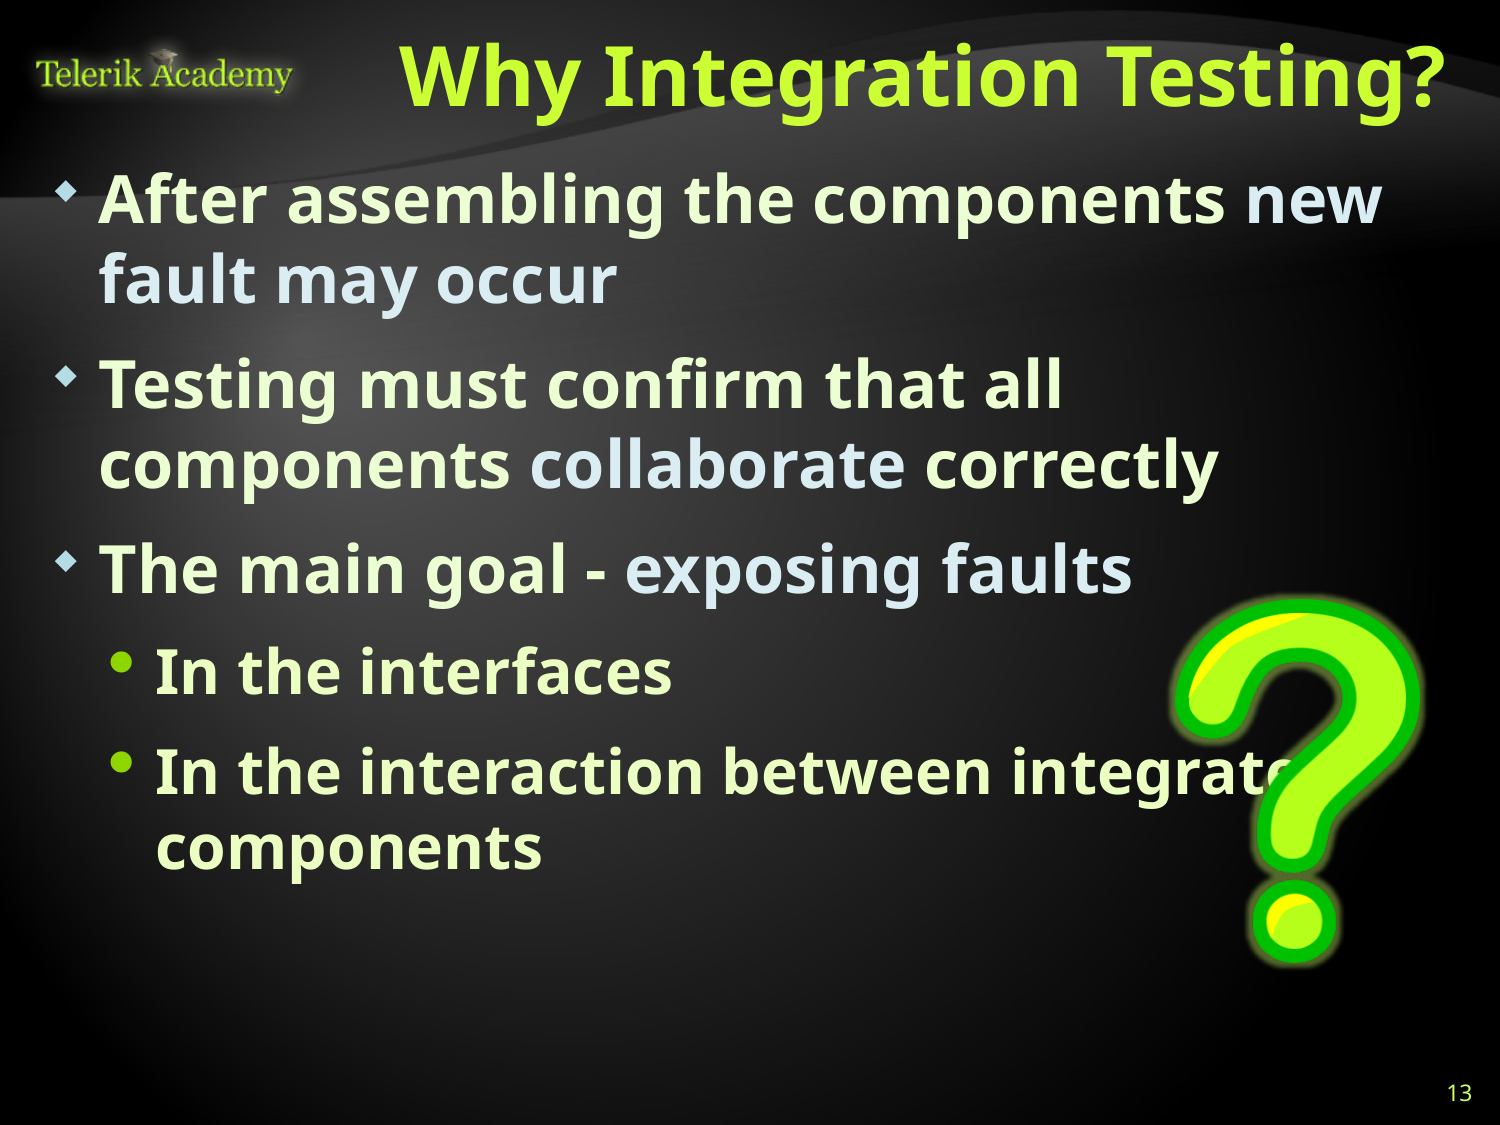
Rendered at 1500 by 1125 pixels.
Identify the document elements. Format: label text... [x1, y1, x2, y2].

list After assembling the components new fault may occur Testing must confirm that all components collaborate correctly The main goal - exposing faults In the interfaces In the interaction between integrated components [37, 149, 1463, 1100]
picture [0, 0, 1500, 1125]
title Why Integration Testing? [300, 12, 1463, 149]
slide_number 13 [1412, 1074, 1488, 1113]
